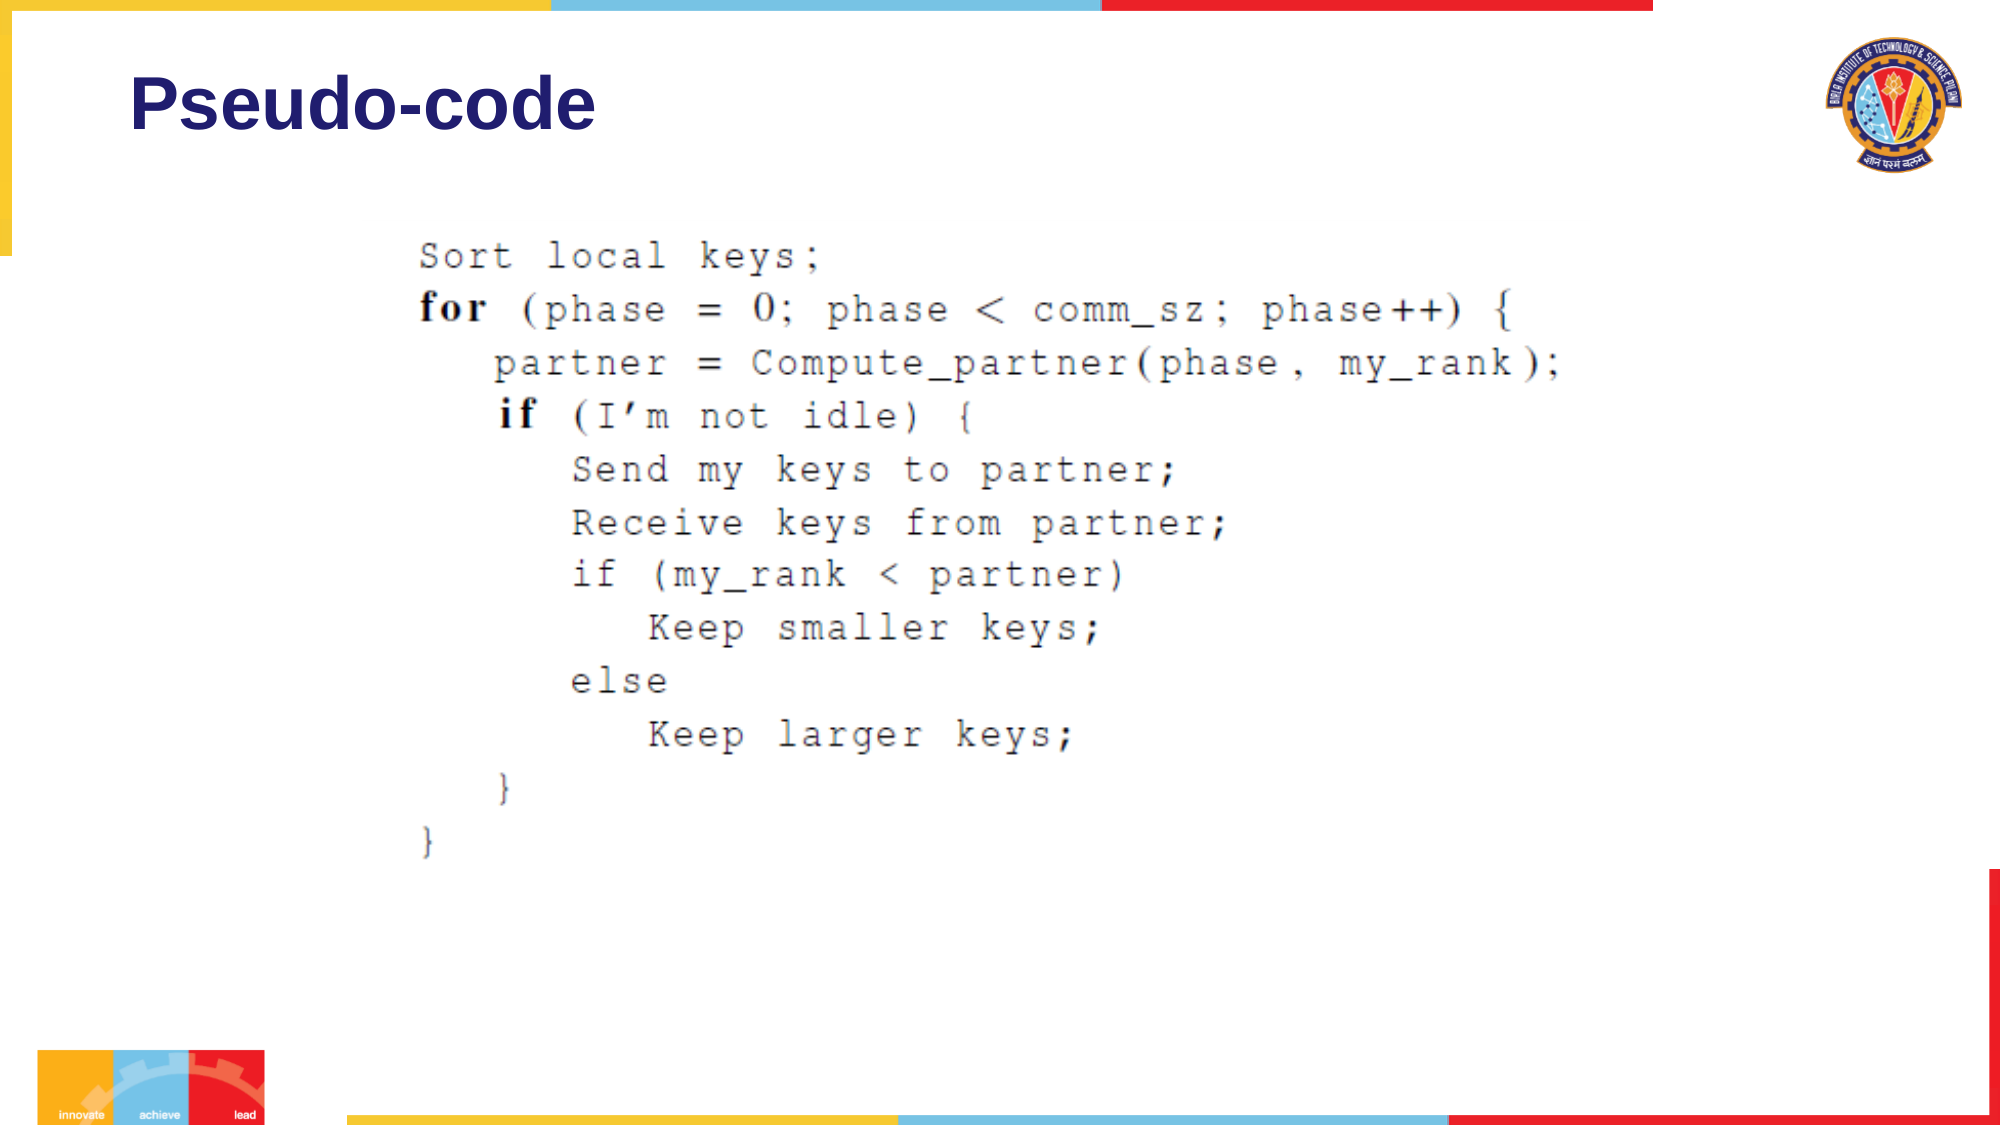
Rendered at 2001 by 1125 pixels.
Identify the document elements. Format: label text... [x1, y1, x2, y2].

picture [0, 0, 1653, 256]
picture [1873, 37, 1962, 174]
picture [37, 1049, 265, 1125]
picture [361, 219, 1592, 882]
picture [347, 869, 2000, 1125]
title Pseudo-code [127, 21, 1873, 243]
